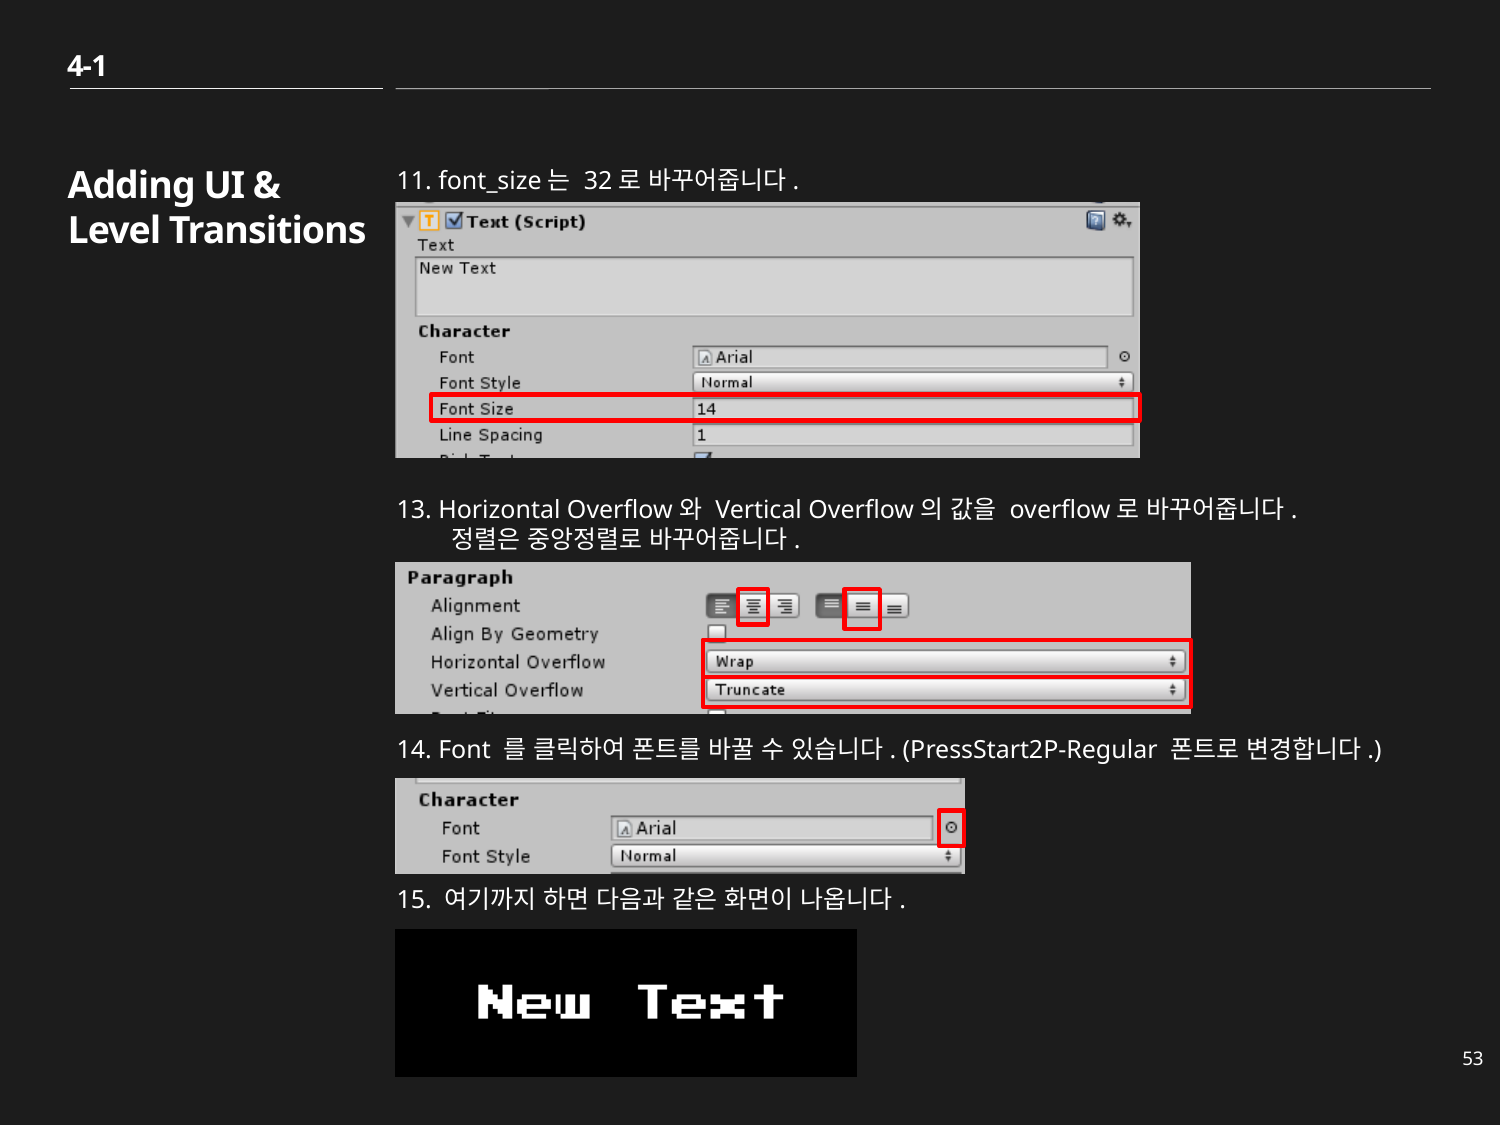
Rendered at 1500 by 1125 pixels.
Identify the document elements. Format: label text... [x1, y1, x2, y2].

picture [395, 929, 857, 1077]
picture [395, 778, 965, 875]
picture [395, 562, 1192, 715]
text_box 4-1 [52, 39, 123, 90]
picture [395, 202, 1140, 459]
text_box 11. font_size는 32로 바꾸어줍니다. 13. Horizontal Overflow와 Vertical Overflow의 값을 overflow로 바꾸어줍니다. 정렬은 중앙정렬로 바꾸어줍니다. 14. Font 를 클릭하여 폰트를 바꿀 수 있습니다. (PressStart2P-Regular 폰트로 변경합니다.) 15. 여기까지 하면 다음과 같은 화면이 나옵니다. [381, 157, 1397, 921]
title Adding UI & Level Transitions [52, 153, 384, 395]
text_box 53 [1377, 1039, 1499, 1080]
